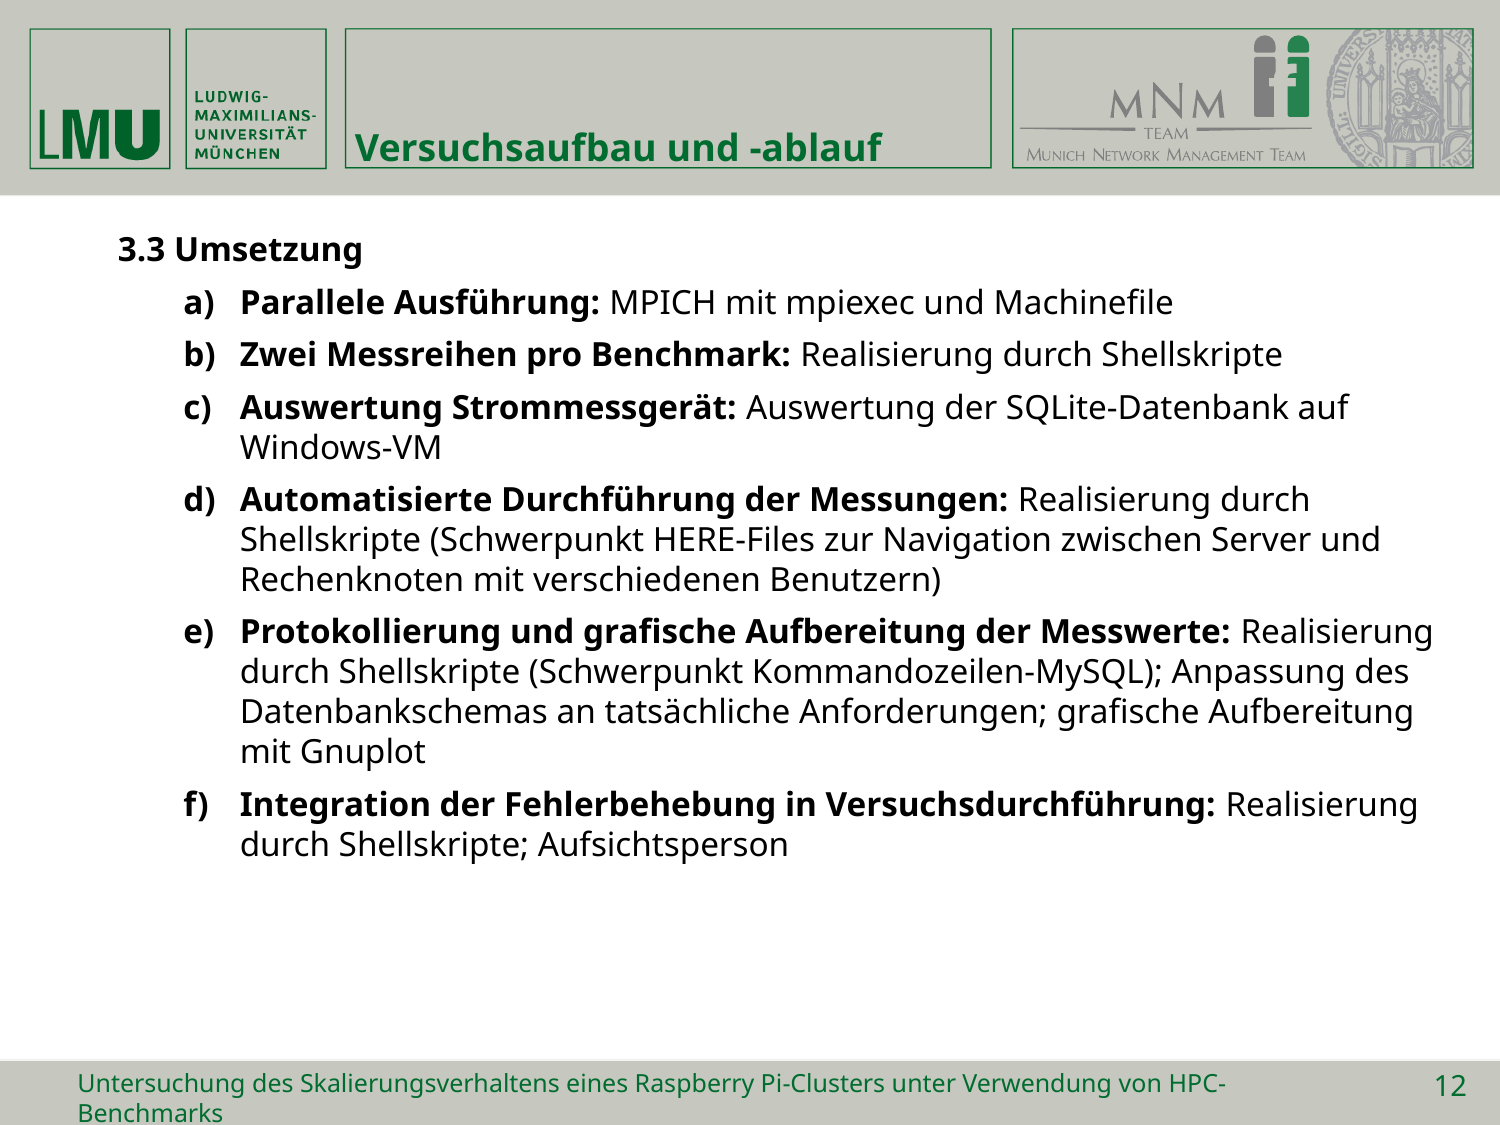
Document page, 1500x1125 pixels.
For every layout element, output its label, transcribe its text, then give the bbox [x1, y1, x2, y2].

slide_number 12 [1352, 1059, 1483, 1108]
picture [0, 1059, 1500, 1125]
list 3.3 Umsetzung Parallele Ausführung: MPICH mit mpiexec und Machinefile Zwei Messreihen pro Benchmark: Realisierung durch Shellskripte Auswertung Strommessgerät: Auswertung der SQLite-Datenbank auf Windows-VM Automatisierte Durchführung der Messungen: Realisierung durch Shellskripte (Schwerpunkt HERE-Files zur Navigation zwischen Server und Rechenknoten mit verschiedenen Benutzern) Protokollierung und grafische Aufbereitung der Messwerte: Realisierung durch Shellskripte (Schwerpunkt Kommandozeilen-MySQL); Anpassung des Datenbankschemas an tatsächliche Anforderungen; grafische Aufbereitung mit Gnuplot Integration der Fehlerbehebung in Versuchsdurchführung: Realisierung durch Shellskripte; Aufsichtsperson [36, 220, 1460, 1026]
picture [0, 0, 1500, 196]
title Versuchsaufbau und -ablauf [339, 101, 987, 178]
footer Untersuchung des Skalierungsverhaltens eines Raspberry Pi-Clusters unter Verwendung von HPC-Benchmarks [62, 1059, 1332, 1108]
